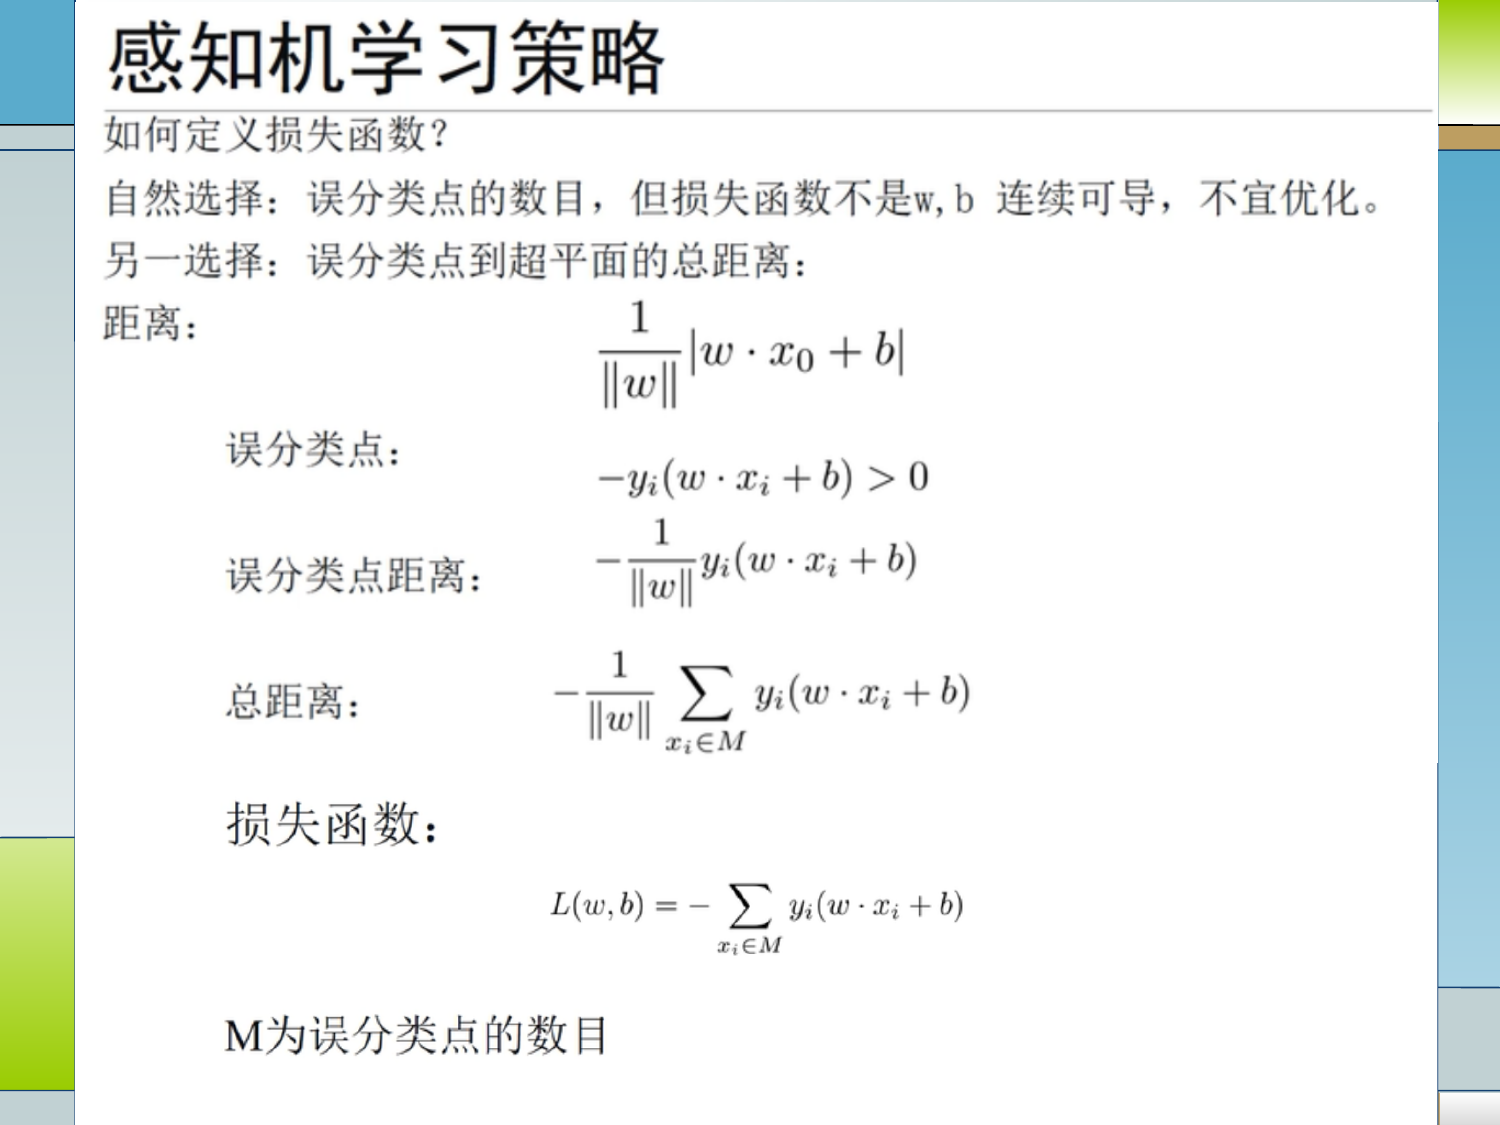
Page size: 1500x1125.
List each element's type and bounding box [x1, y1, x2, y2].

text_box [73, 768, 1439, 1125]
picture [74, 1, 1438, 763]
picture [220, 796, 988, 1088]
